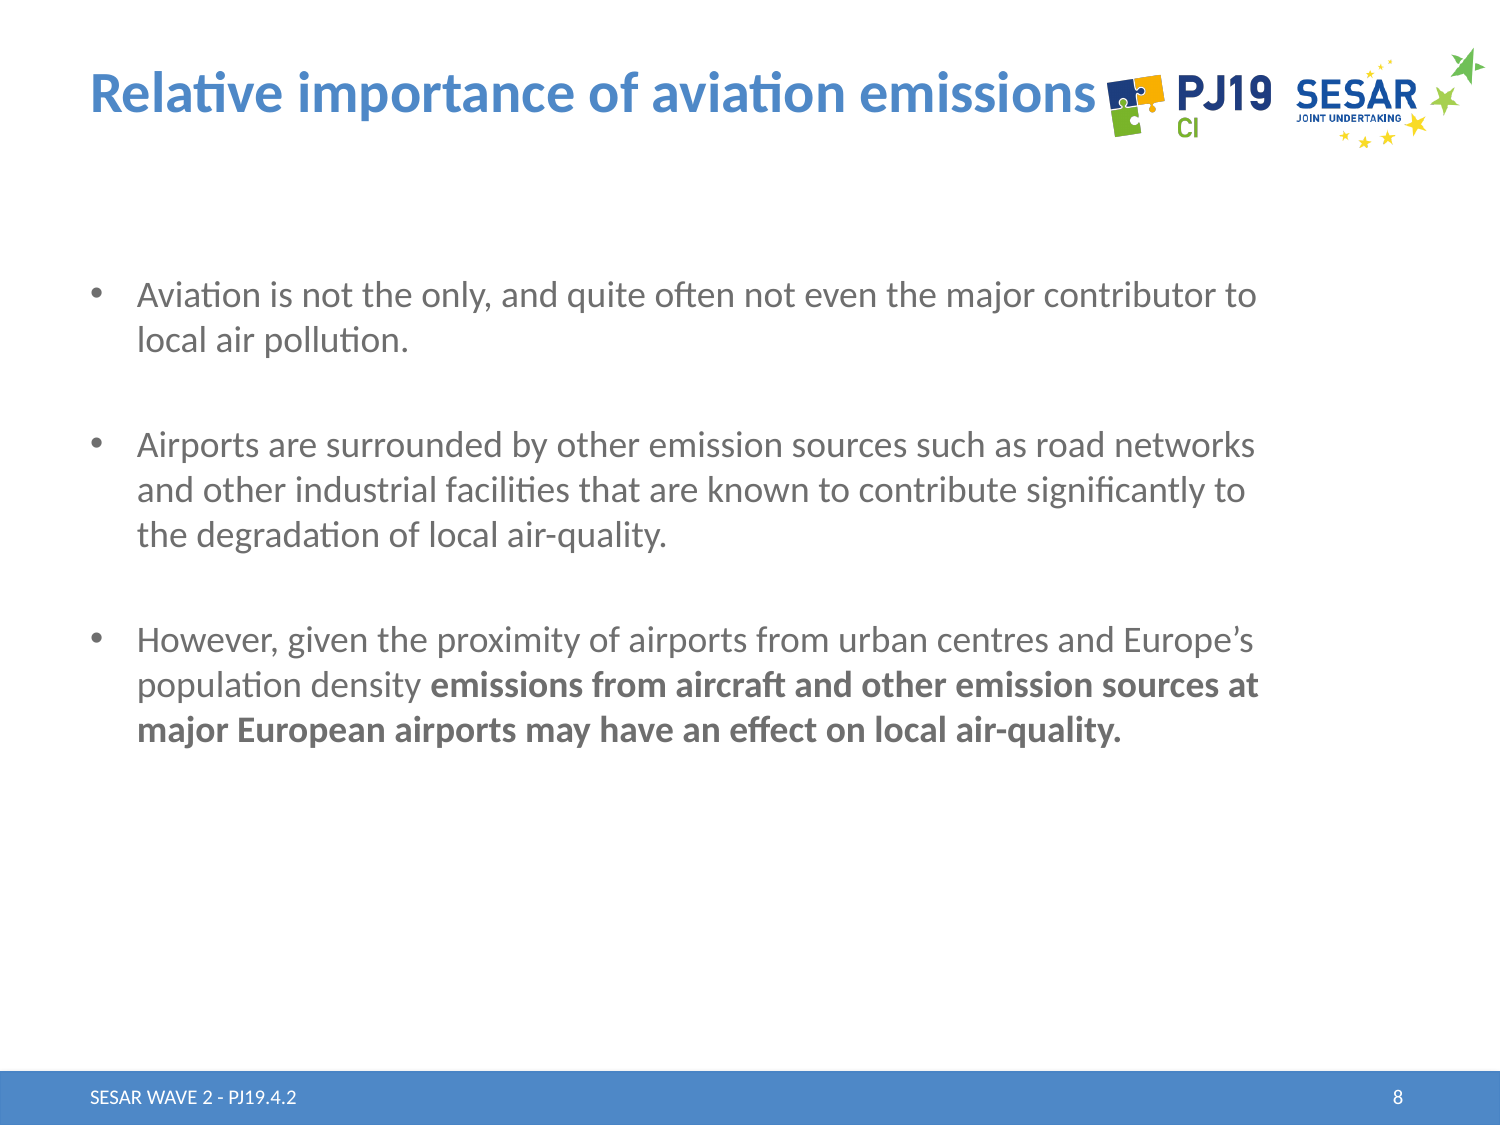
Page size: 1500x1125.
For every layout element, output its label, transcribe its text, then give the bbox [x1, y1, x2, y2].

footer SESAR WAVE 2 - PJ19.4.2 [75, 1075, 715, 1117]
title Relative importance of aviation emissions [75, 47, 1167, 235]
picture [1167, 74, 1277, 138]
slide_number 8 [1068, 1075, 1419, 1117]
list Aviation is not the only, and quite often not even the major contributor to local air pollution. Airports are surrounded by other emission sources such as road networks and other industrial facilities that are known to contribute significantly to the degradation of local air-quality. However, given the proximity of airports from urban centres and Europe’s population density emissions from aircraft and other emission sources at major European airports may have an effect on local air-quality. [75, 262, 1321, 1005]
